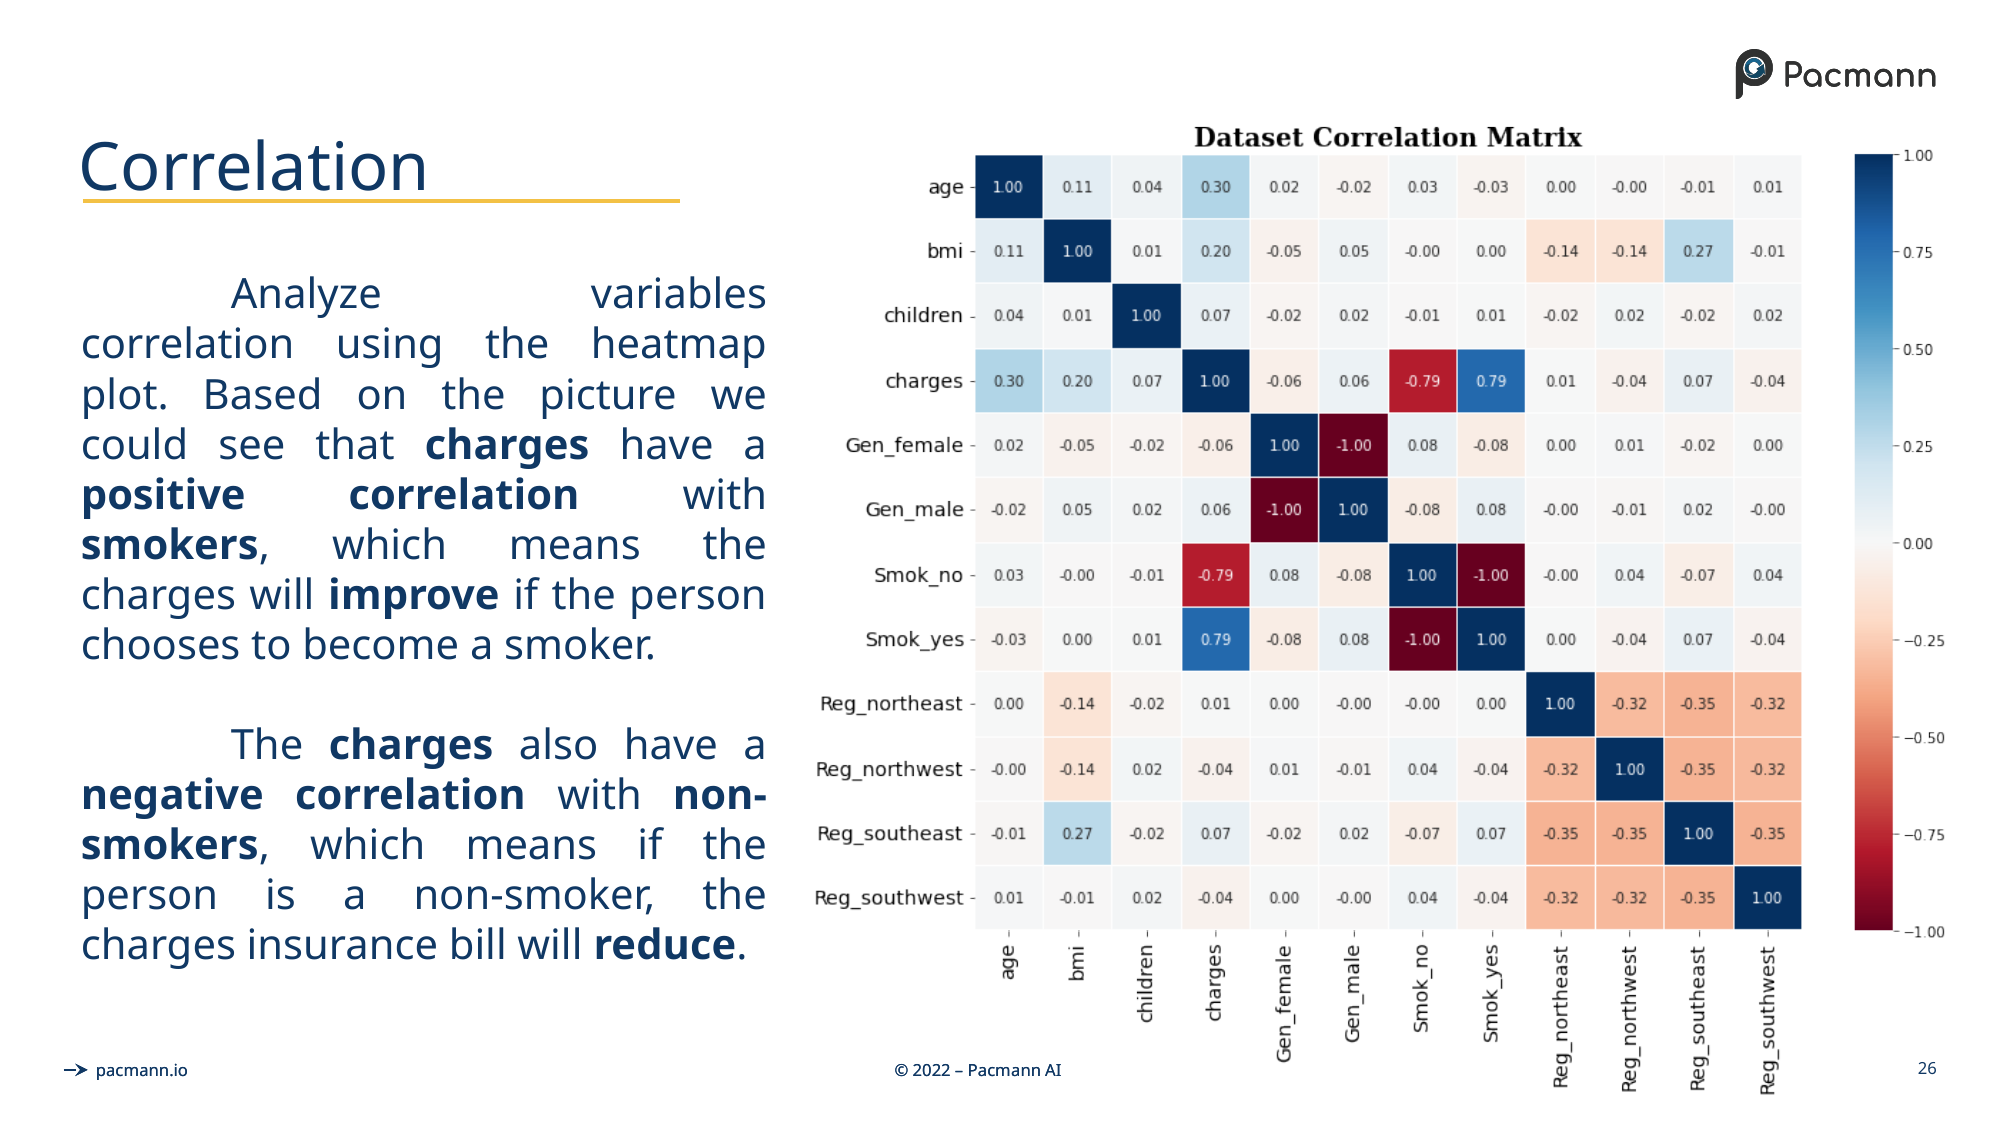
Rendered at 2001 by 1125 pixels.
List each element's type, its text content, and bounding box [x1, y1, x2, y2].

picture [803, 117, 1956, 1102]
text_box Analyze variables correlation using the heatmap plot. Based on the picture we could see that charges have a positive correlation with smokers, which means the charges will improve if the person chooses to become a smoker. The charges also have a negative correlation with non-smokers, which means if the person is a non-smoker, the charges insurance bill will reduce. [65, 259, 782, 976]
picture [1707, 36, 1966, 112]
title Correlation [63, 59, 1935, 278]
